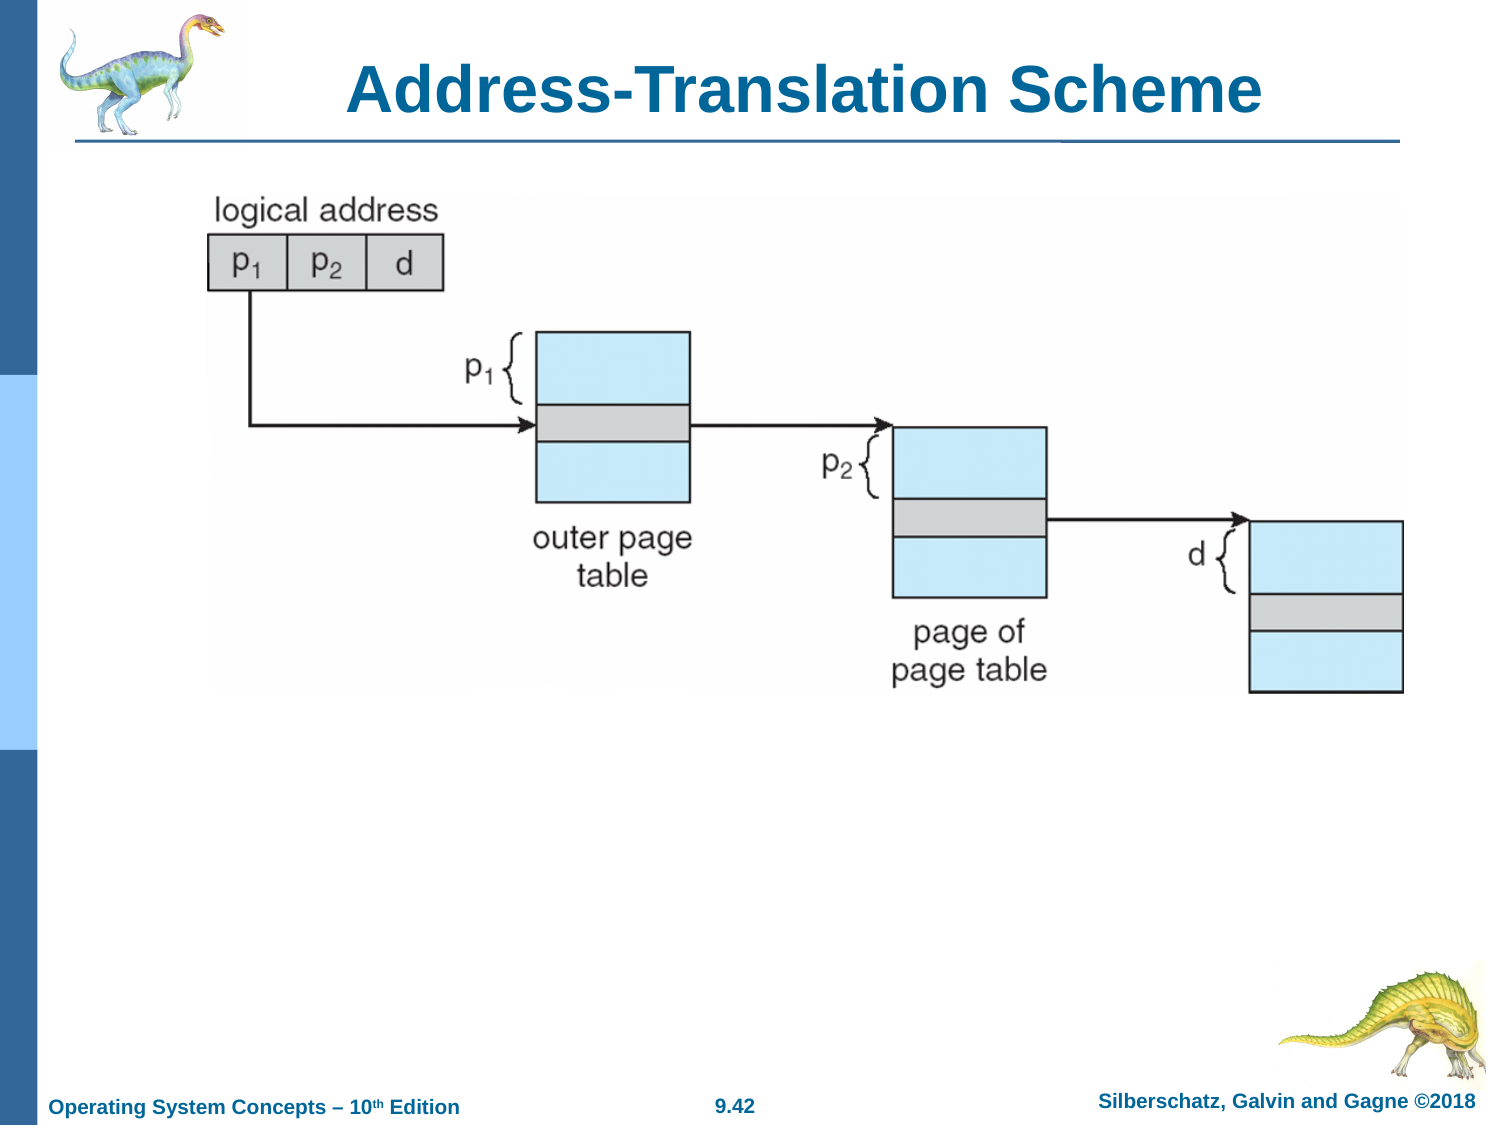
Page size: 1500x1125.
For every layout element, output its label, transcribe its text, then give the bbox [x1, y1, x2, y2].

picture [206, 189, 1404, 695]
title Address-Translation Scheme [185, 38, 1425, 134]
picture [46, 0, 243, 149]
picture [1275, 959, 1486, 1090]
